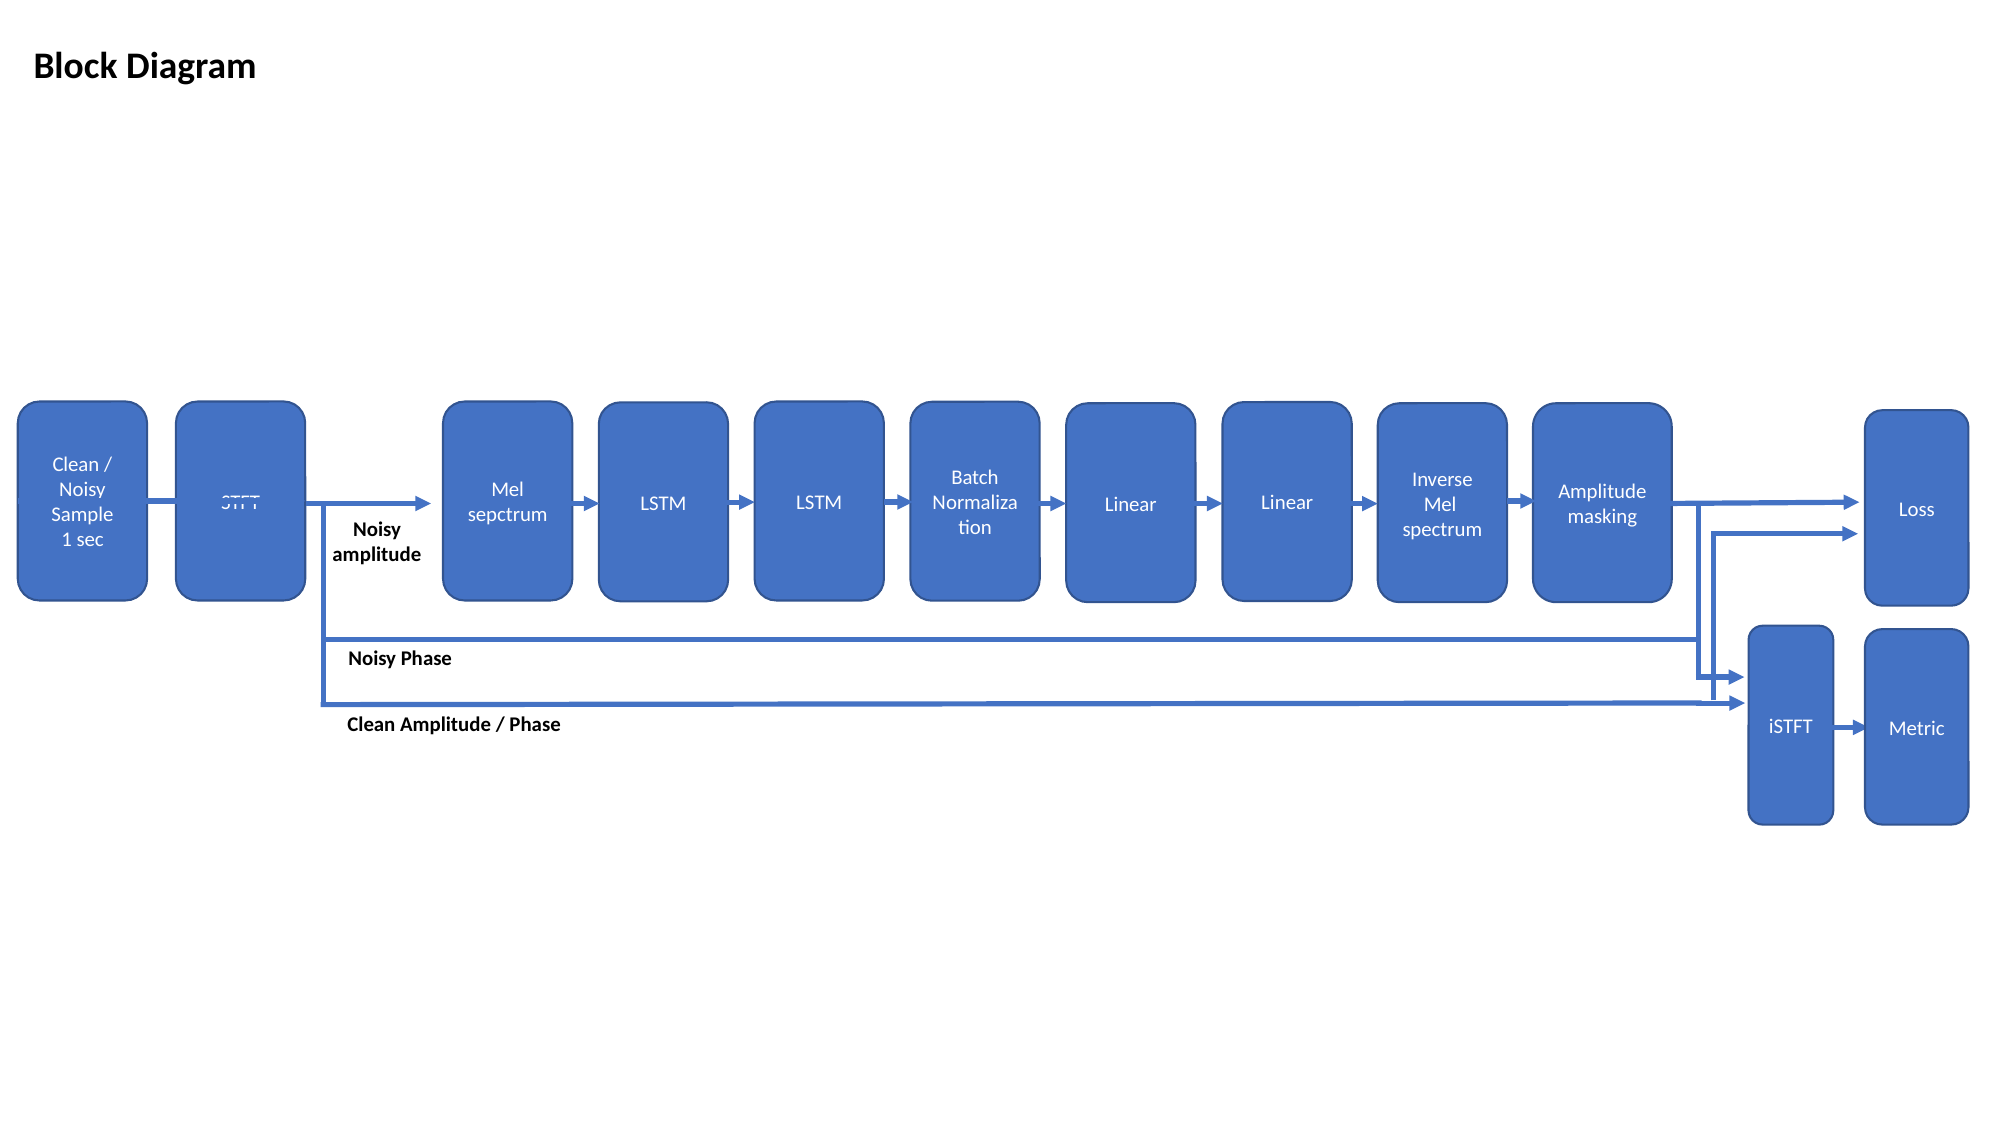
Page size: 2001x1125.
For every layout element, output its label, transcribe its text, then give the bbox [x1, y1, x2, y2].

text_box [17, 401, 1969, 825]
text_box Block Diagram [18, 33, 273, 94]
